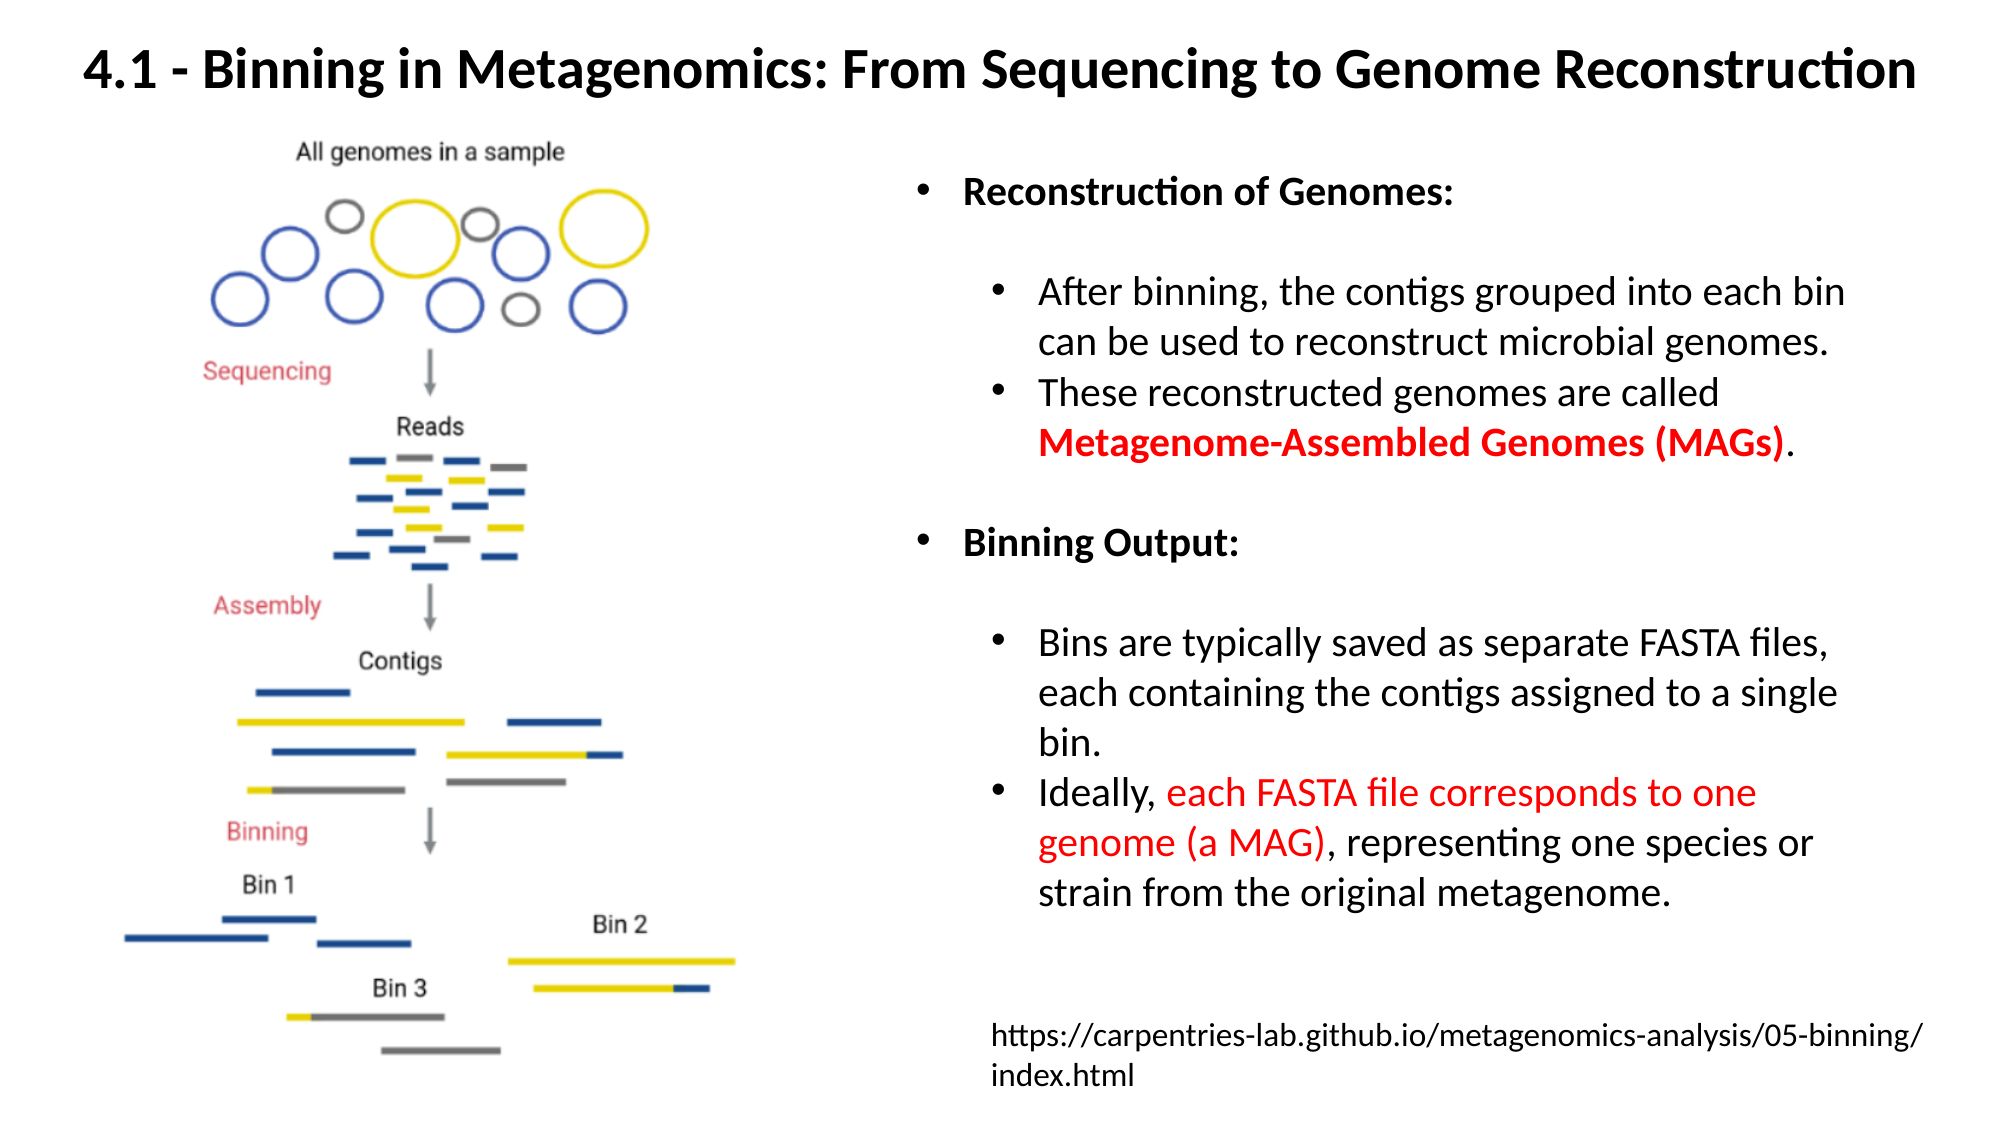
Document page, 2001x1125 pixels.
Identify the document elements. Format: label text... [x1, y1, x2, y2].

picture [118, 137, 756, 1058]
text_box https://carpentries-lab.github.io/metagenomics-analysis/05-binning/index.html [976, 1006, 1976, 1101]
text_box 4.1 - Binning in Metagenomics: From Sequencing to Genome Reconstruction [68, 23, 1956, 108]
text_box Reconstruction of Genomes: After binning, the contigs grouped into each bin can be used to reconstruct microbial genomes. These reconstructed genomes are called Metagenome-Assembled Genomes (MAGs). Binning Output: Bins are typically saved as separate FASTA files, each containing the contigs assigned to a single bin. Ideally, each FASTA file corresponds to one genome (a MAG), representing one species or strain from the original metagenome. [901, 156, 1895, 922]
